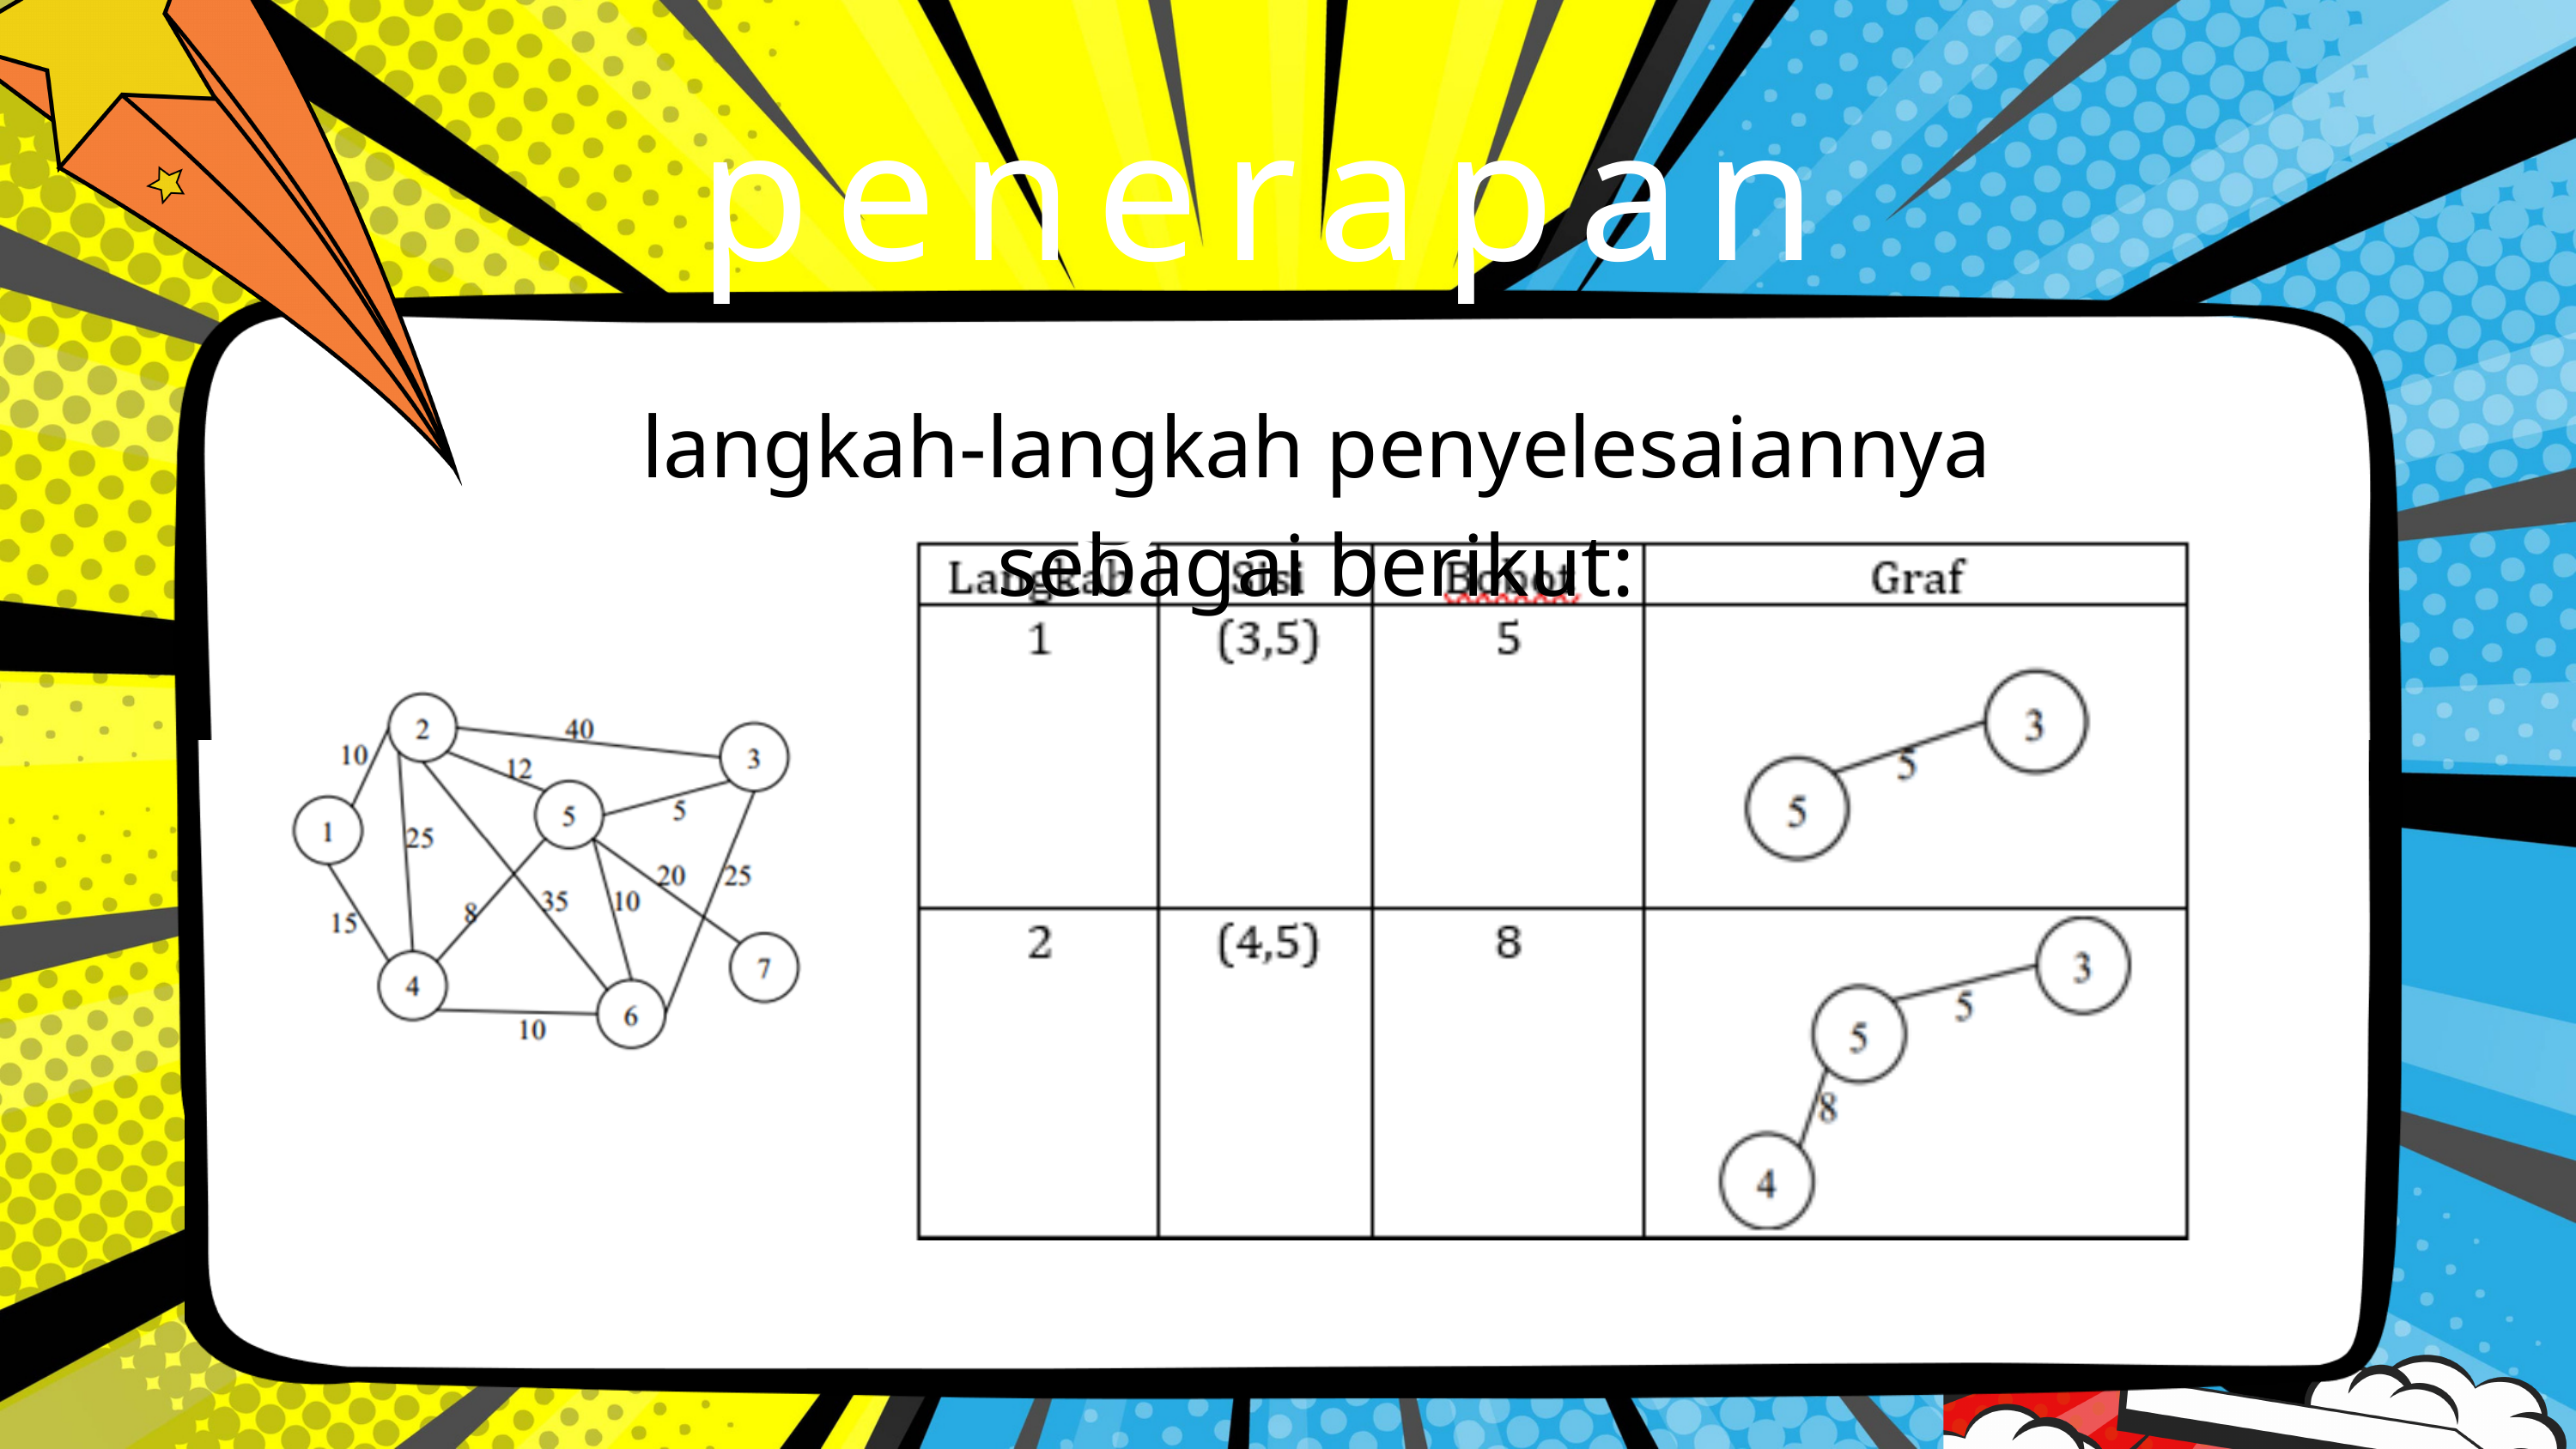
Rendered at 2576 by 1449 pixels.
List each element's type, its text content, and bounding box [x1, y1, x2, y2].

text_box [172, 488, 499, 1221]
text_box [1943, 949, 2576, 1449]
text_box penerapan graf [462, 41, 2079, 553]
text_box [0, 488, 1943, 1449]
text_box langkah-langkah penyelesaiannya sebagai berikut: [499, 376, 2134, 851]
text_box [240, 674, 868, 1065]
text_box [2079, 288, 2403, 740]
text_box [463, 0, 2576, 949]
text_box [867, 499, 2273, 1240]
text_box [185, 740, 2403, 1402]
text_box [0, 0, 463, 488]
